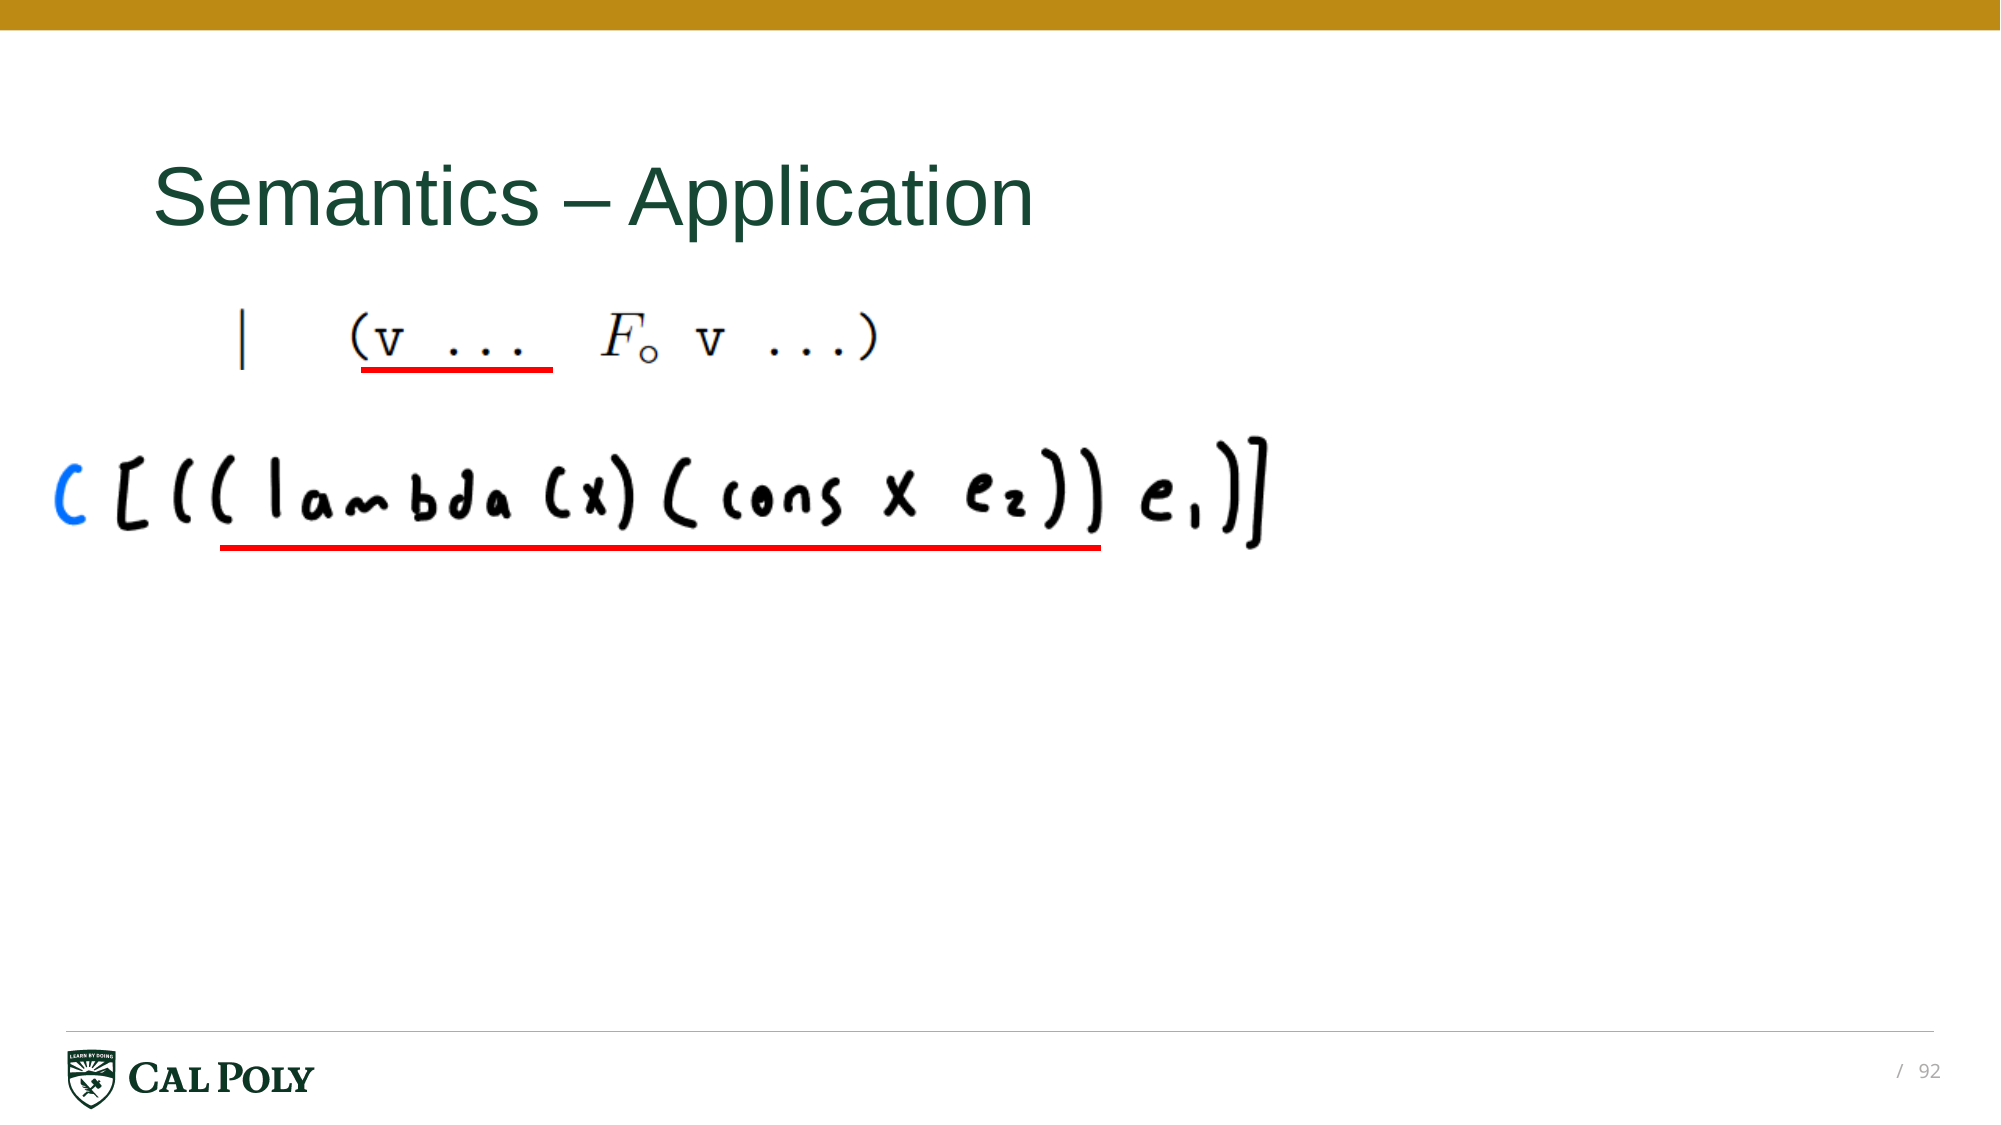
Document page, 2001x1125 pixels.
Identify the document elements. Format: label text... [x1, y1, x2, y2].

picture [43, 1025, 338, 1125]
picture [44, 424, 1309, 575]
slide_number / 92 [1866, 1041, 1956, 1102]
title Semantics – Application [137, 147, 1888, 250]
picture [63, 304, 975, 370]
